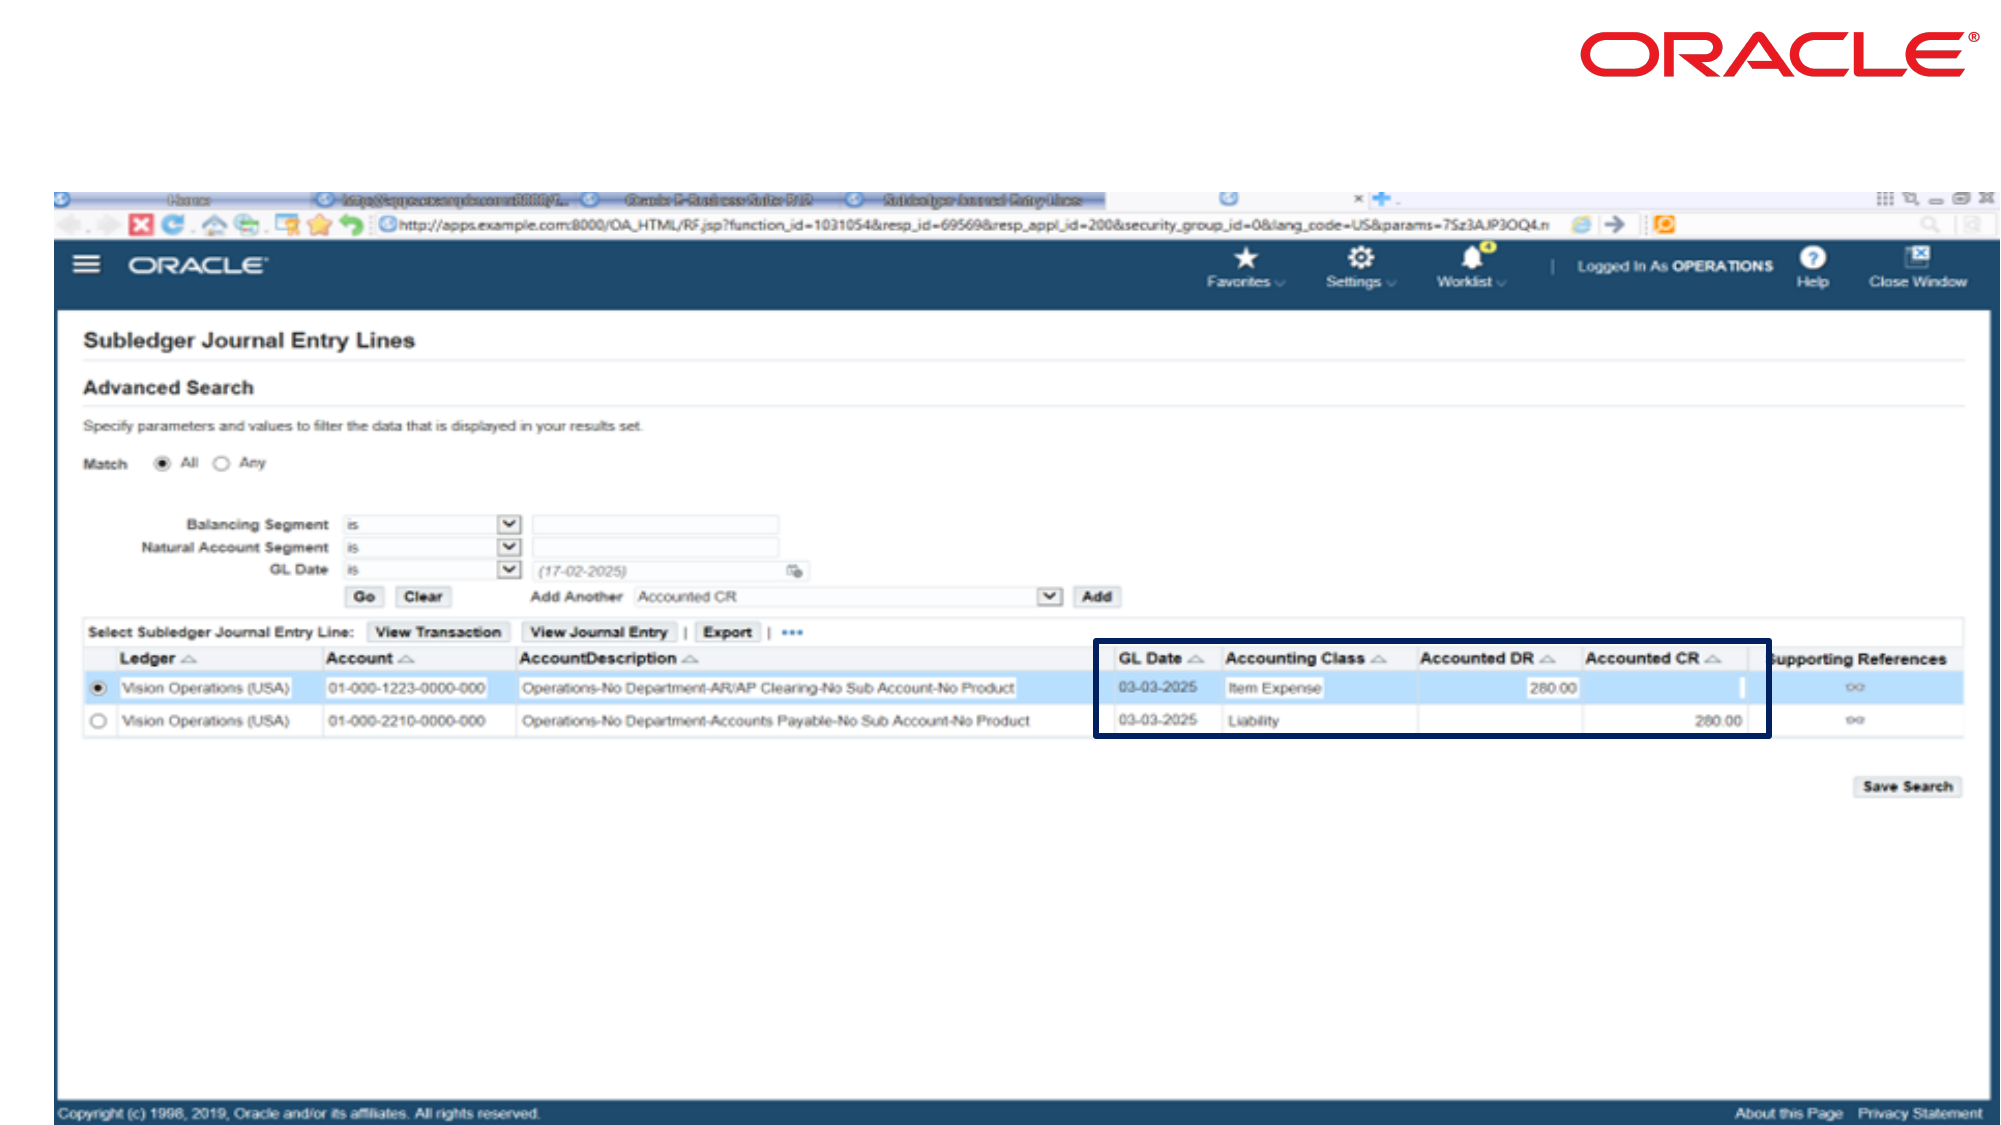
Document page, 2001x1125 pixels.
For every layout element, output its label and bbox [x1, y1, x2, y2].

picture [55, 192, 1998, 1123]
picture [1558, 3, 2001, 105]
